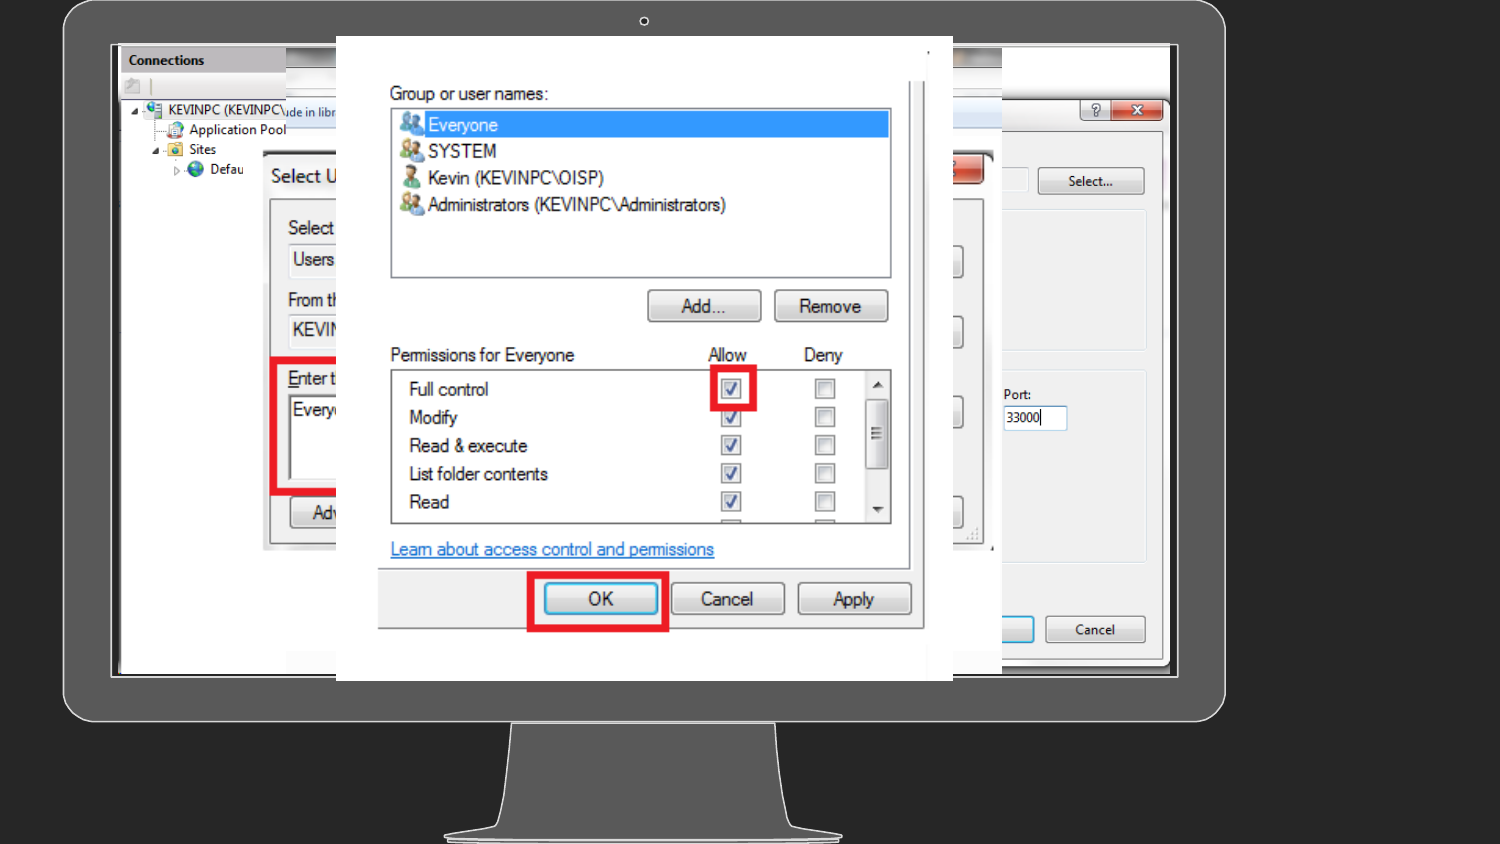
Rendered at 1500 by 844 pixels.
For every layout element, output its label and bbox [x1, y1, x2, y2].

picture [118, 36, 1170, 681]
text_box [63, 0, 1226, 722]
text_box [444, 723, 842, 844]
